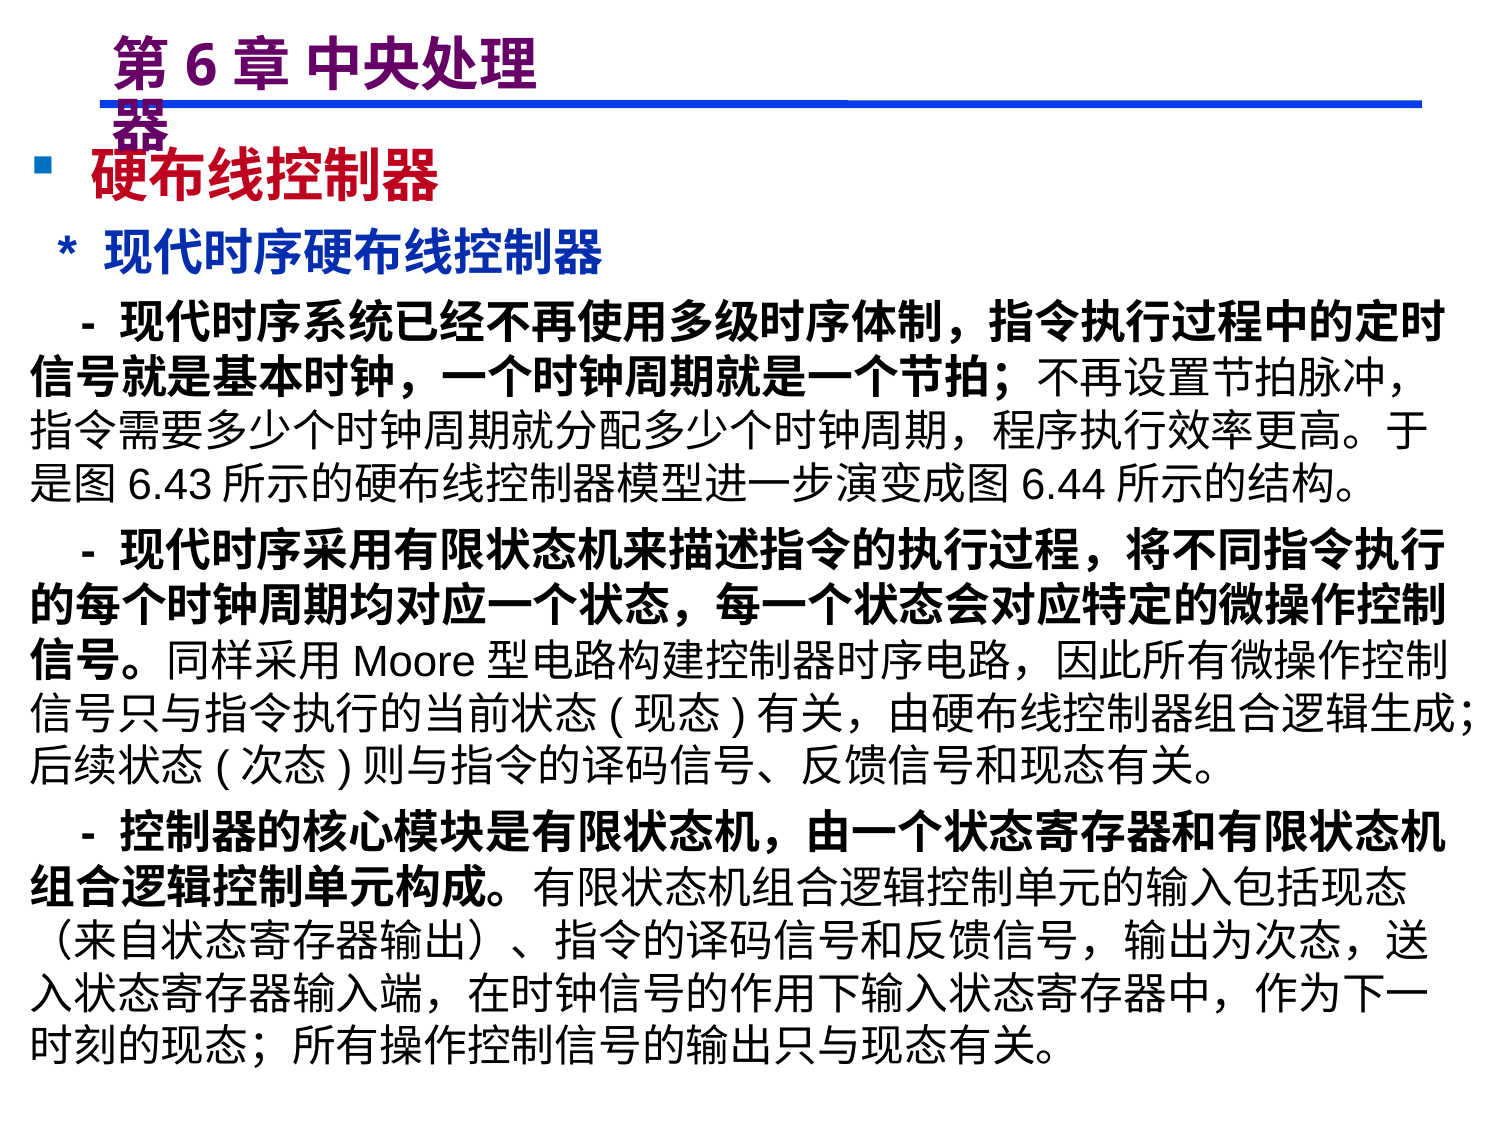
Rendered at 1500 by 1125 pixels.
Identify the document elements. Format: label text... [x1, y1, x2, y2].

title 第6章 中央处理器 [100, 32, 593, 230]
subtitle 硬布线控制器 * 现代时序硬布线控制器 - 现代时序系统已经不再使用多级时序体制，指令执行过程中的定时信号就是基本时钟，一个时钟周期就是一个节拍；不再设置节拍脉冲，指令需要多少个时钟周期就分配多少个时钟周期，程序执行效率更高。于是图6.43所示的硬布线控制器模型进一步演变成图6.44所示的结构。 - 现代时序采用有限状态机来描述指令的执行过程，将不同指令执行的每个时钟周期均对应一个状态，每一个状态会对应特定的微操作控制信号。同样采用Moore型电路构建控制器时序电路，因此所有微操作控制信号只与指令执行的当前状态(现态)有关，由硬布线控制器组合逻辑生成；后续状态(次态)则与指令的译码信号、反馈信号和现态有关。 - 控制器的核心模块是有限状态机，由一个状态寄存器和有限状态机组合逻辑控制单元构成。有限状态机组合逻辑控制单元的输入包括现态（来自状态寄存器输出）、指令的译码信号和反馈信号，输出为次态，送入状态寄存器输入端，在时钟信号的作用下输入状态寄存器中，作为下一时刻的现态；所有操作控制信号的输出只与现态有关。 [14, 129, 1486, 1082]
